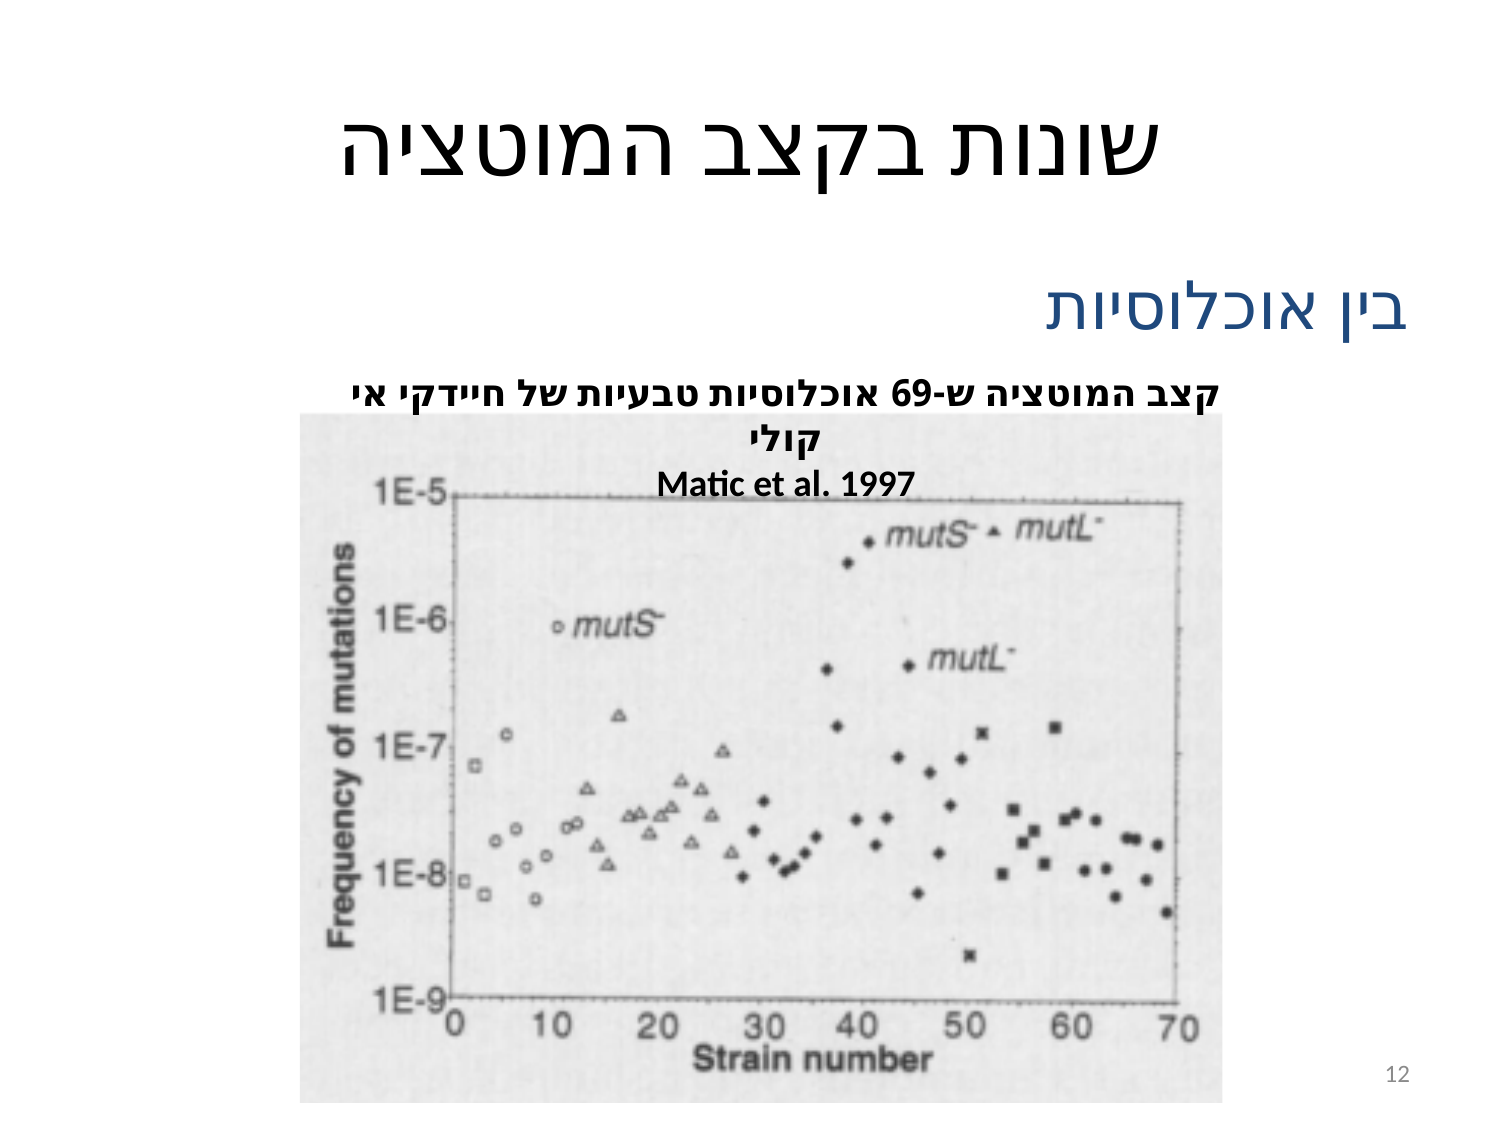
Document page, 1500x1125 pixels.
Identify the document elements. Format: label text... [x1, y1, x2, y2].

list בין אוכלוסיות [75, 255, 1425, 1056]
text_box קצב המוטציה ש-69 אוכלוסיות טבעיות של חיידקי אי קולי Matic et al. 1997 [324, 361, 1248, 512]
slide_number 12 [1226, 1042, 1425, 1103]
picture [299, 408, 1223, 1103]
title שונות בקצב המוטציה [75, 45, 1425, 233]
